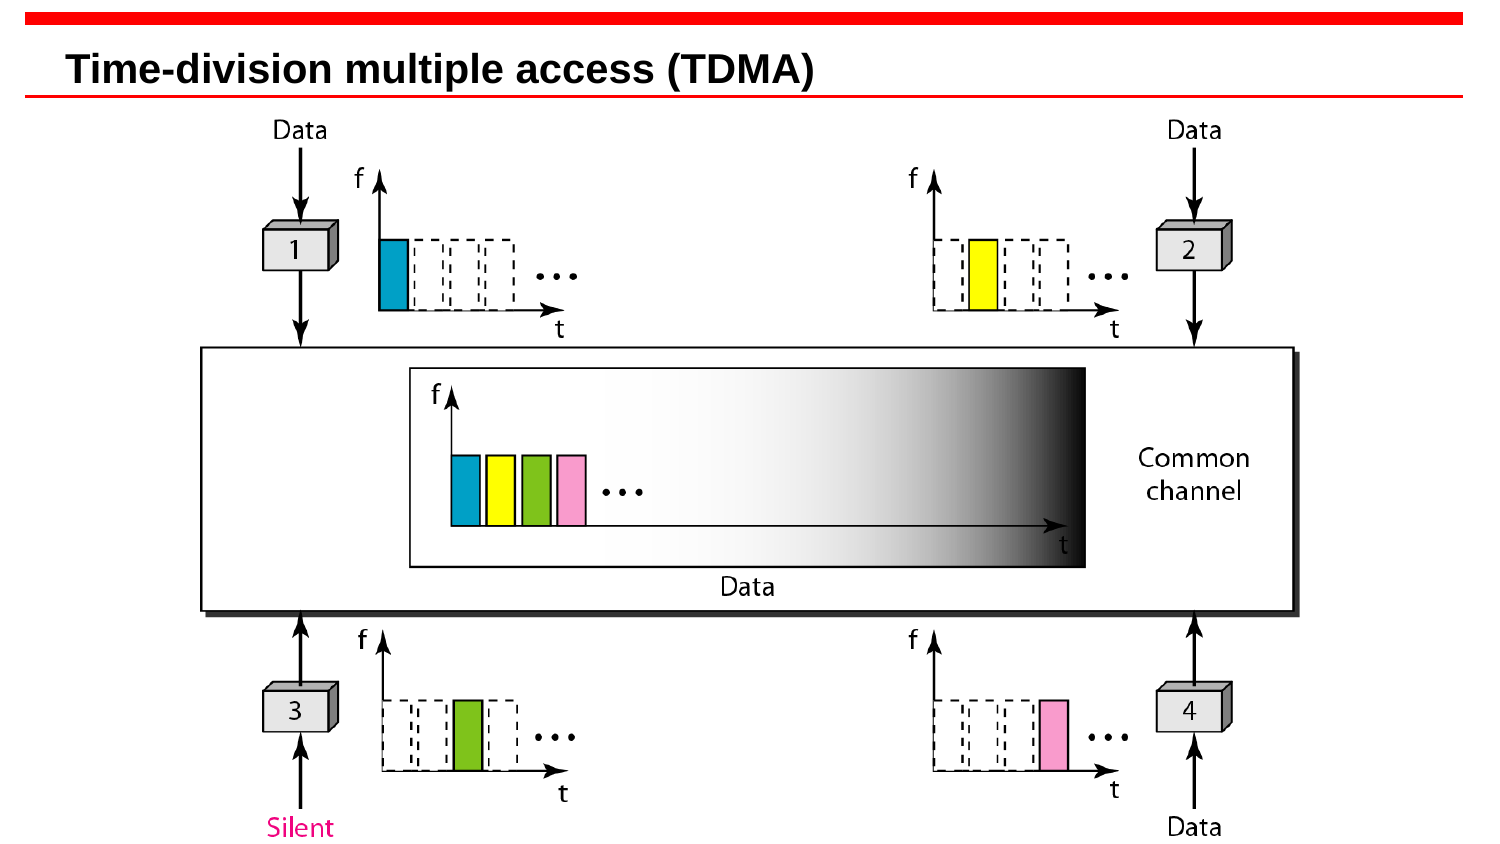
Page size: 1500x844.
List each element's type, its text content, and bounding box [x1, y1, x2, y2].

text_box Time-division multiple access (TDMA) [50, 34, 1036, 91]
picture [199, 115, 1300, 844]
